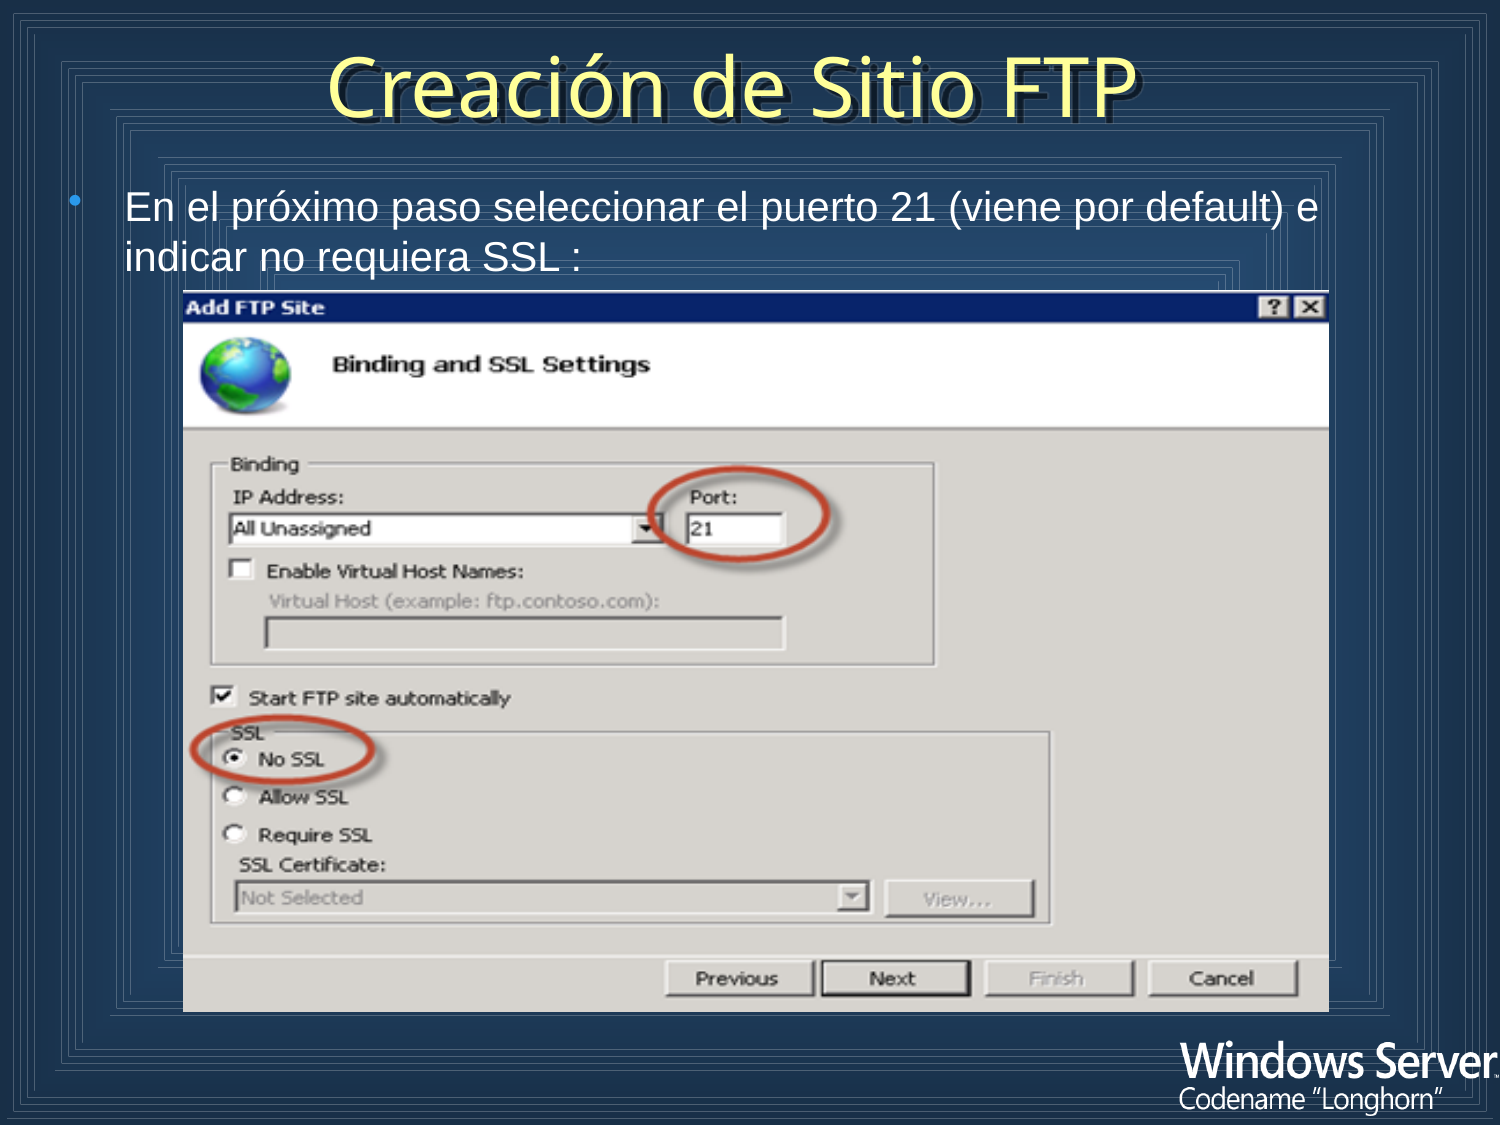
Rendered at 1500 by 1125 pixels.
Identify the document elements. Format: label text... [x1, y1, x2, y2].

picture [182, 290, 1329, 1012]
text_box En el próximo paso seleccionar el puerto 21 (viene por default) e indicar no requiera SSL : [53, 172, 1449, 681]
title Creación de Sitio FTP [41, 18, 1426, 150]
